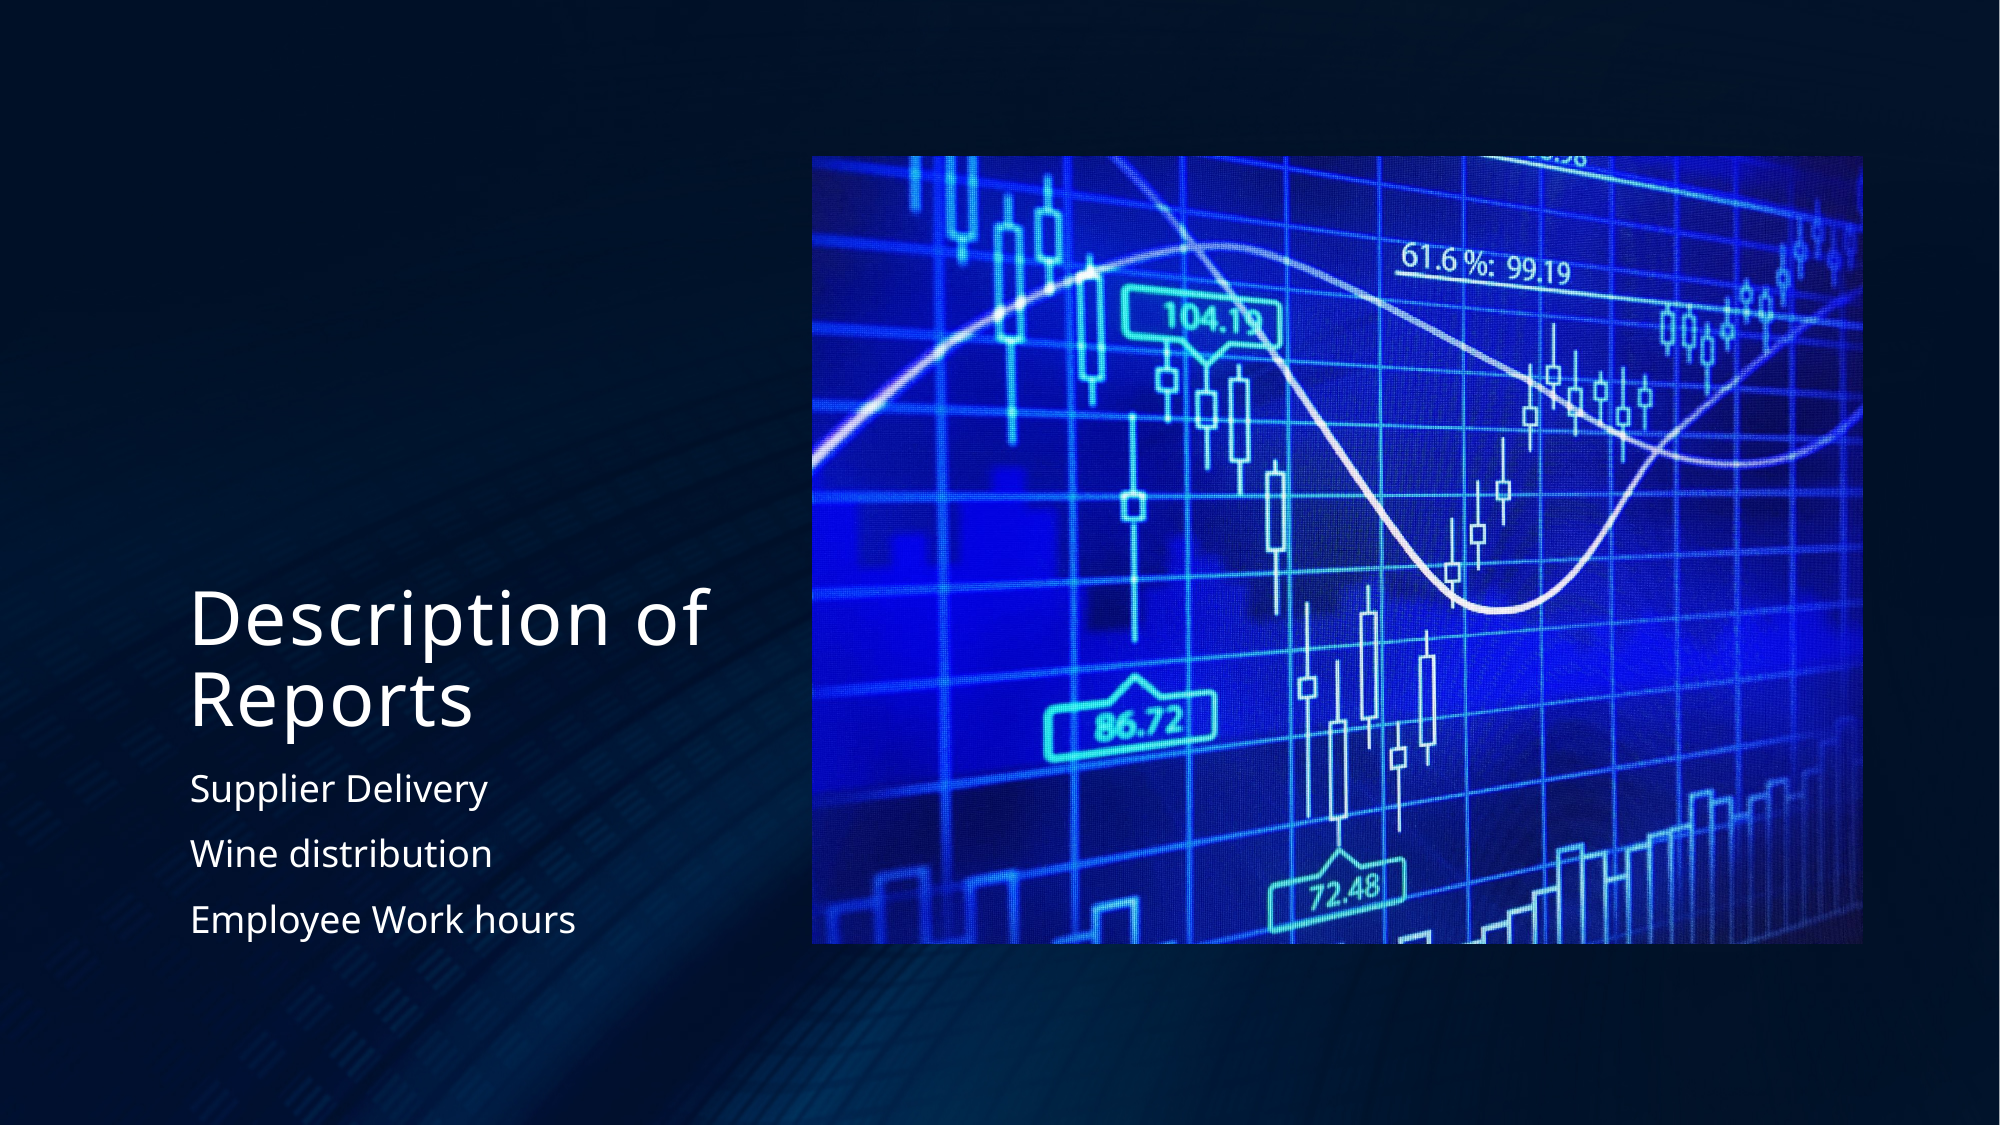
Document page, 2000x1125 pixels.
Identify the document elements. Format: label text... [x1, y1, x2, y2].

title Description of Reports [173, 312, 764, 750]
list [812, 156, 1863, 944]
picture [0, 0, 2000, 1125]
list Supplier Delivery Wine distribution Employee Work hours [174, 762, 763, 988]
